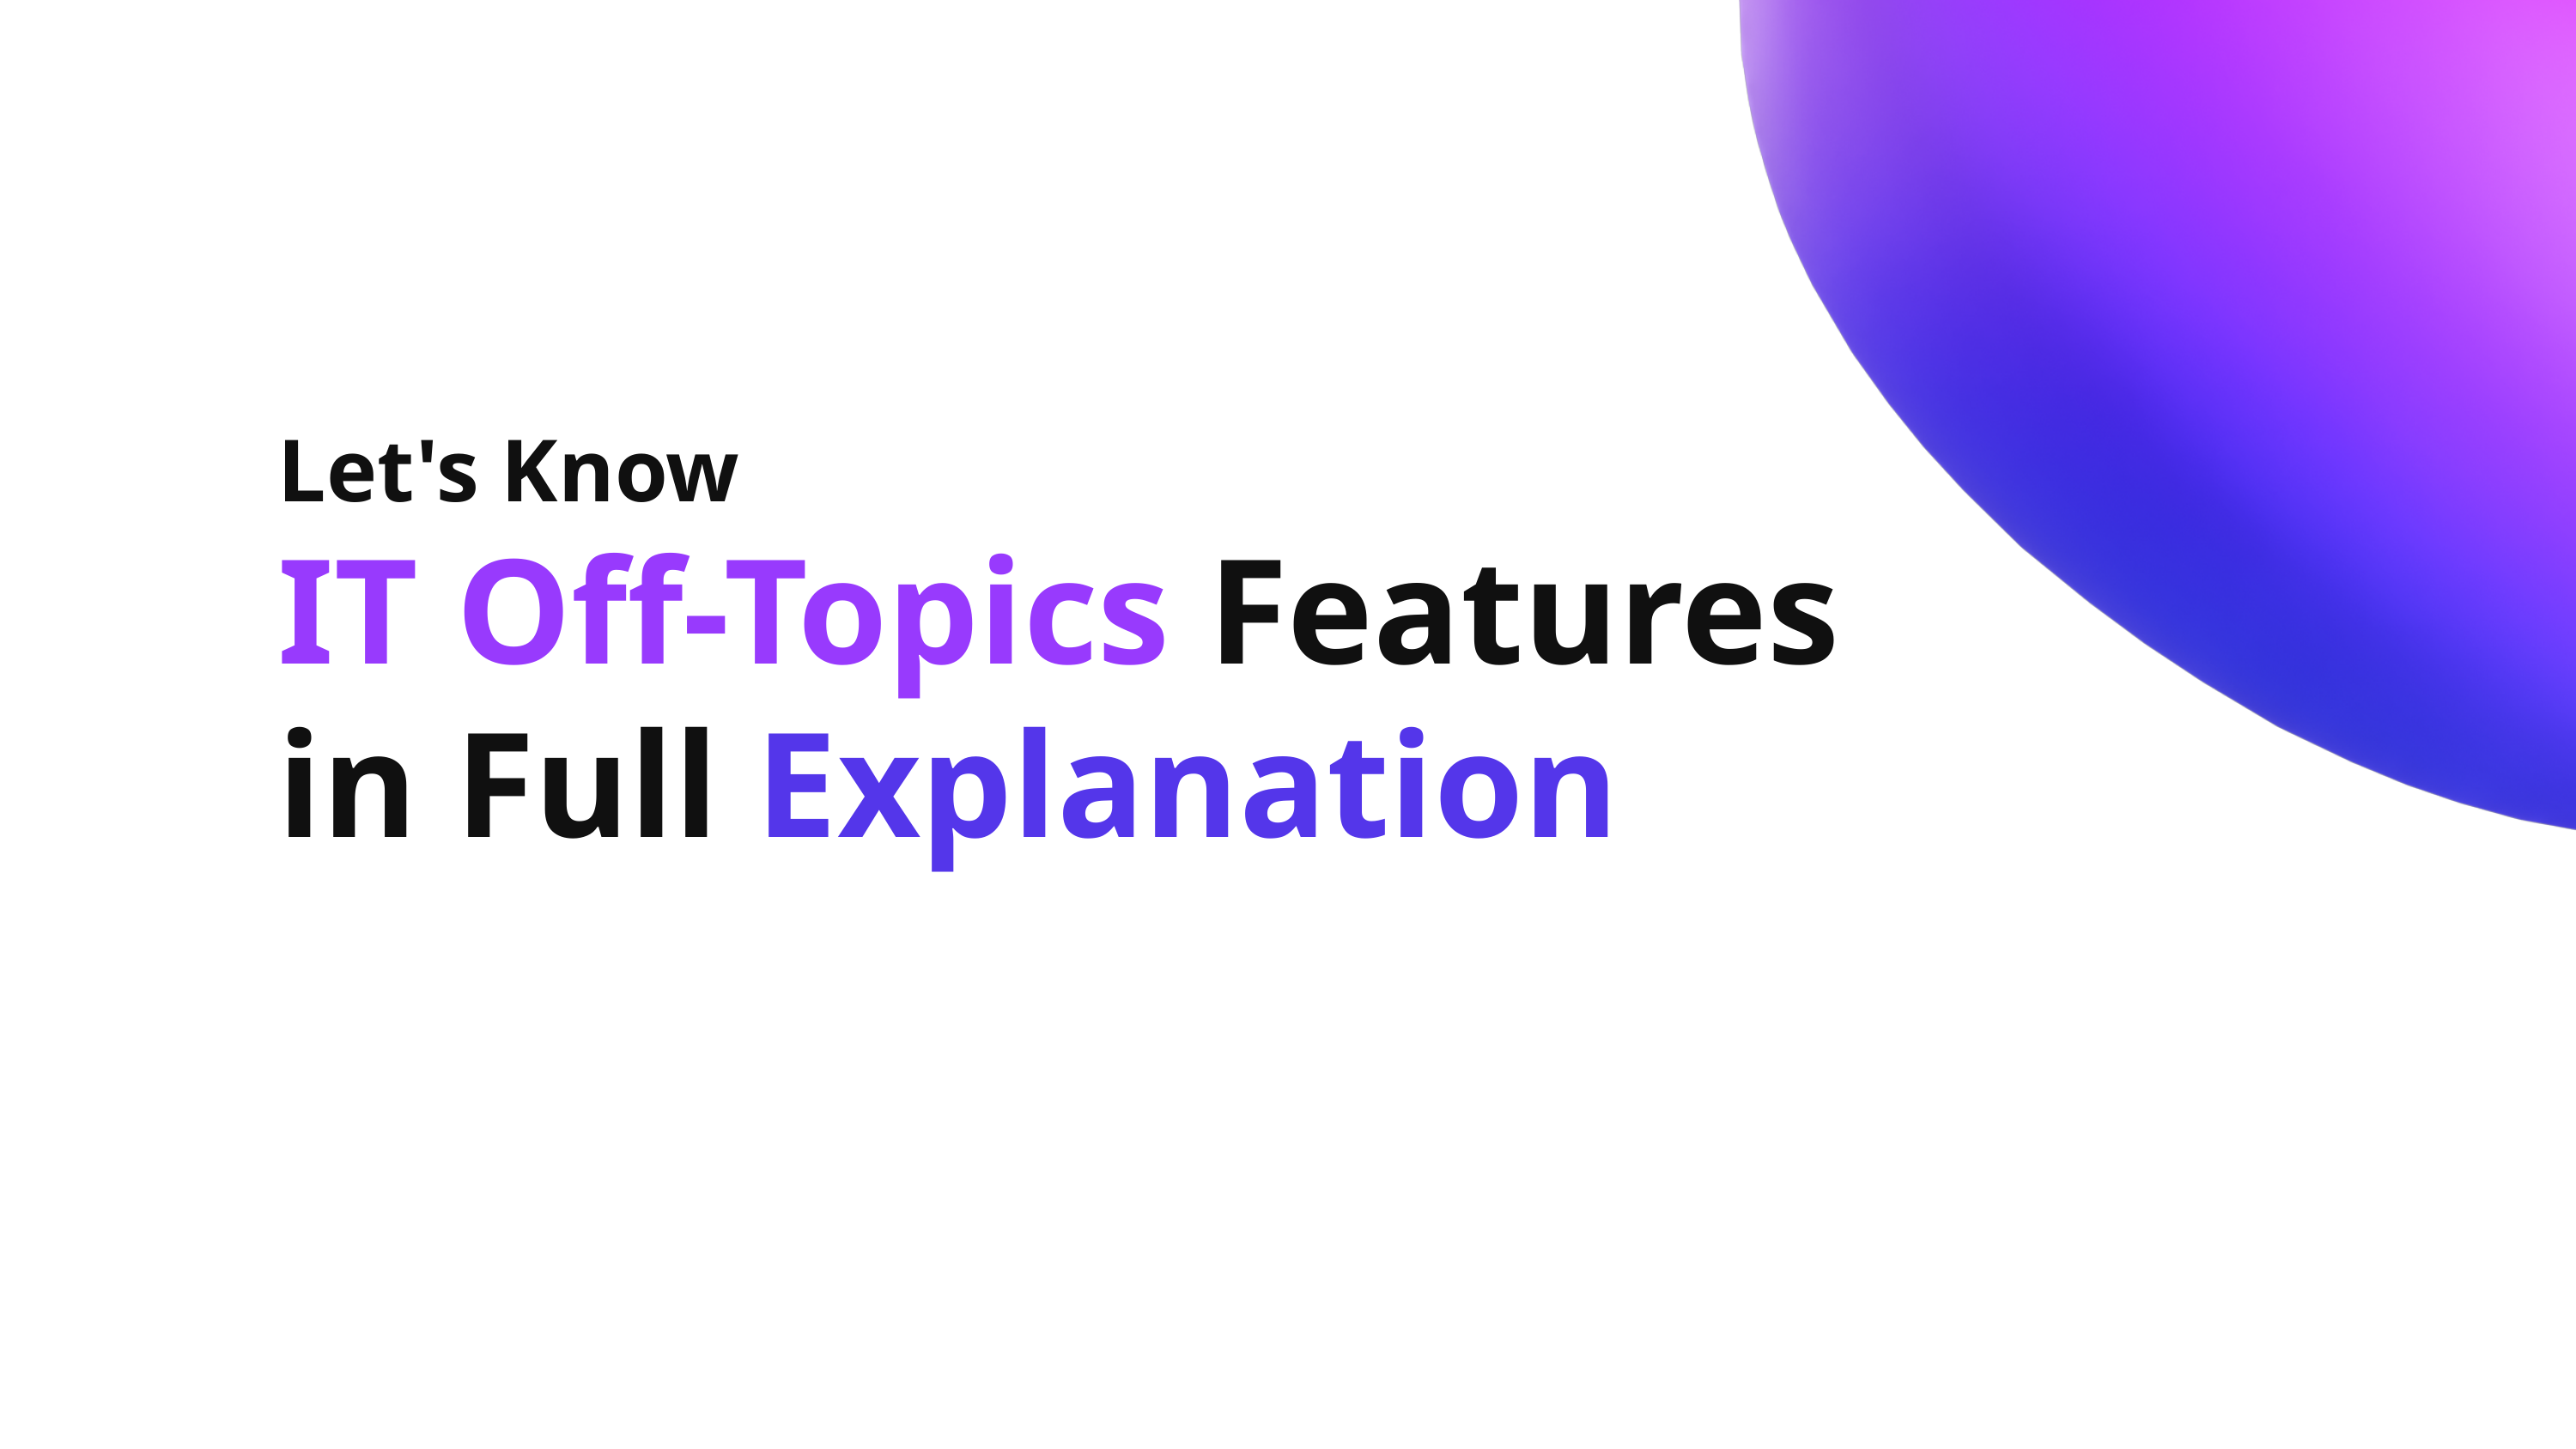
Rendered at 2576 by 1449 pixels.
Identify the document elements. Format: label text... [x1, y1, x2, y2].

text_box Let's Know IT Off-Topics Features in Full Explanation [278, 242, 1853, 1041]
text_box [1731, 0, 2576, 851]
